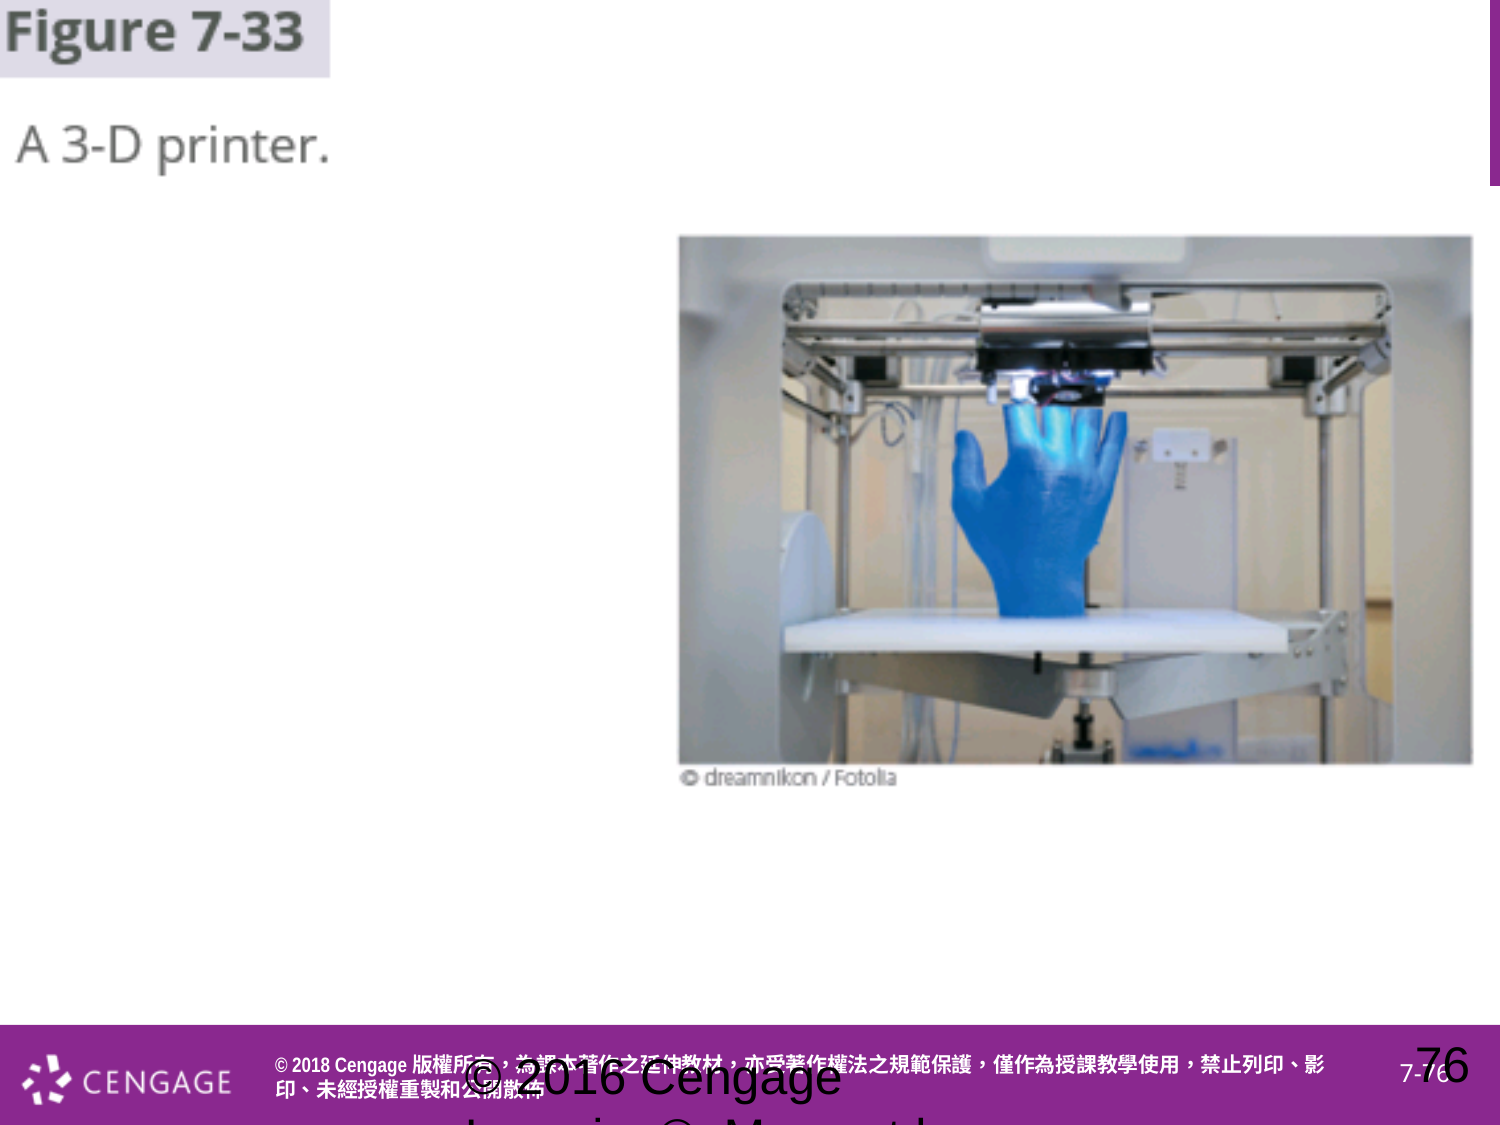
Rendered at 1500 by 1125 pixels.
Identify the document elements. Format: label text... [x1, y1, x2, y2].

picture [0, 0, 1491, 813]
picture [12, 1045, 236, 1113]
footer © 2016 Cengage Learning®. May not be scanned, copied or duplicated, or posted to a publicly accessible website, in whole or in part. [450, 1037, 1075, 1113]
slide_number <number> [1400, 1025, 1500, 1125]
